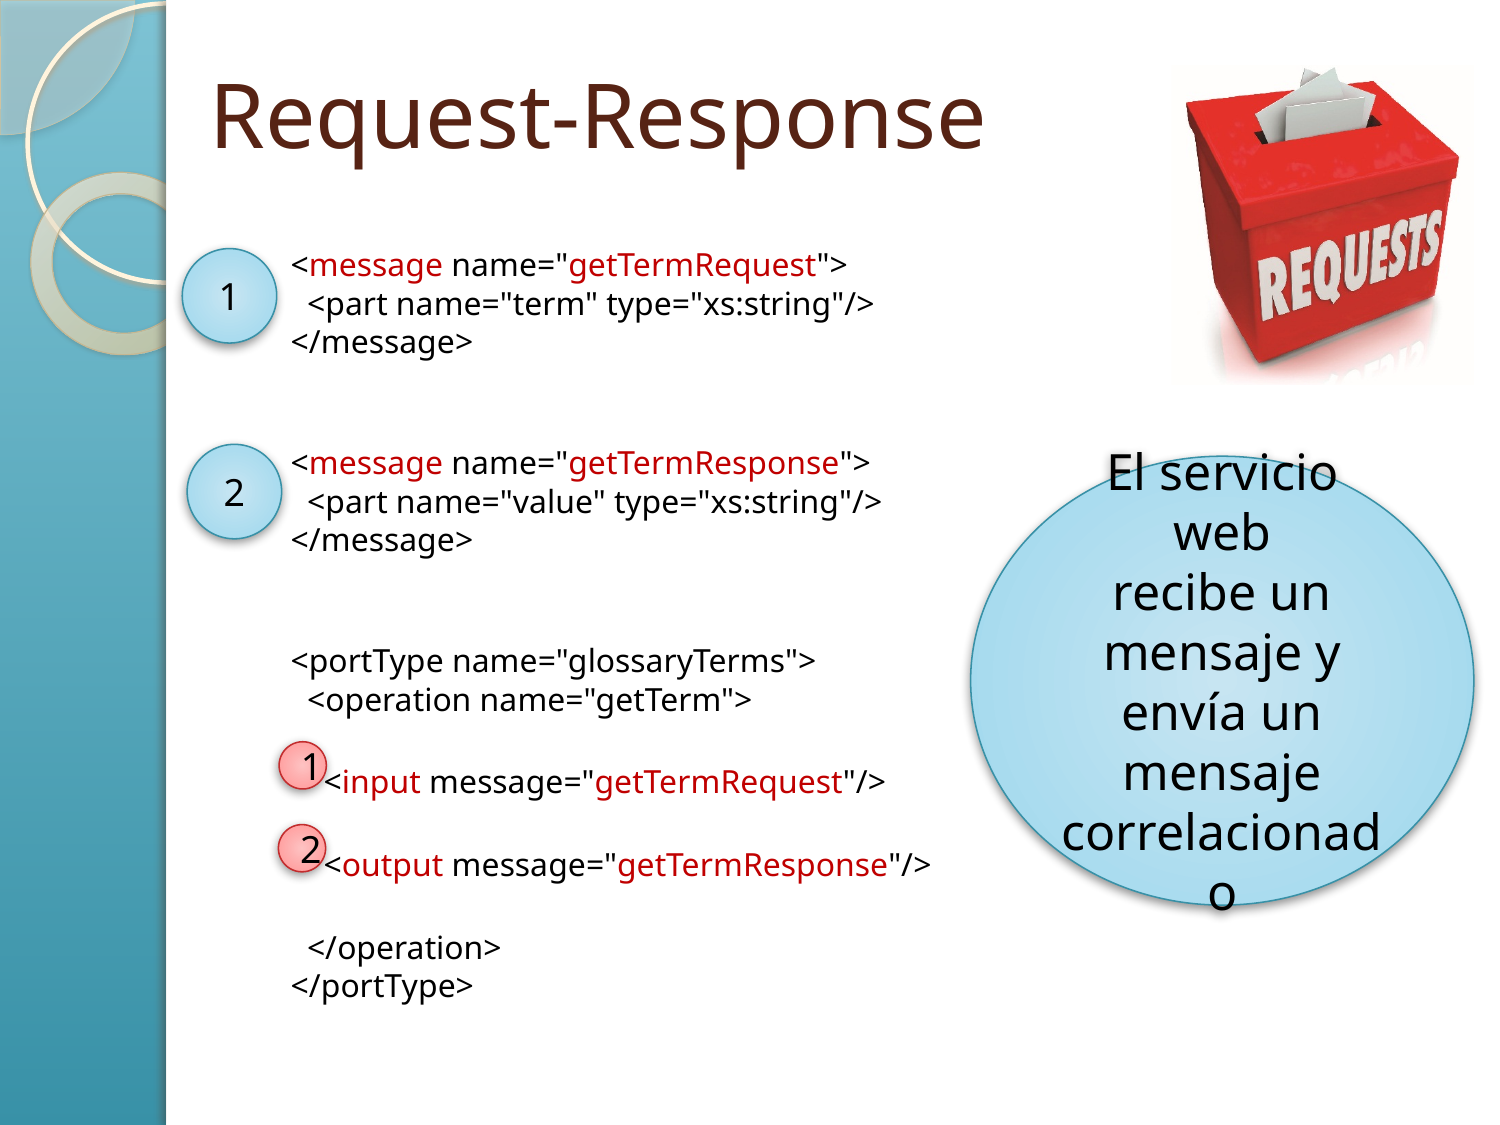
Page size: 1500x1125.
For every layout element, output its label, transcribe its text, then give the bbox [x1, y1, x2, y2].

text_box 2 [186, 443, 283, 540]
text_box 1 [278, 740, 328, 790]
picture [1171, 65, 1475, 385]
title Request-Response [194, 19, 1425, 207]
text_box 2 [277, 823, 327, 873]
text_box 1 [181, 247, 278, 344]
list <message name="getTermRequest"> <part name="term" type="xs:string"/> </message> <message name="getTermResponse"> <part name="value" type="xs:string"/> </message> <portType name="glossaryTerms"> <operation name="getTerm"> <input message="getTermRequest"/> <output message="getTermResponse"/> </operation> </portType> [264, 237, 1495, 1025]
text_box El servicio web recibe un mensaje y envía un mensaje correlacionado [969, 455, 1475, 906]
